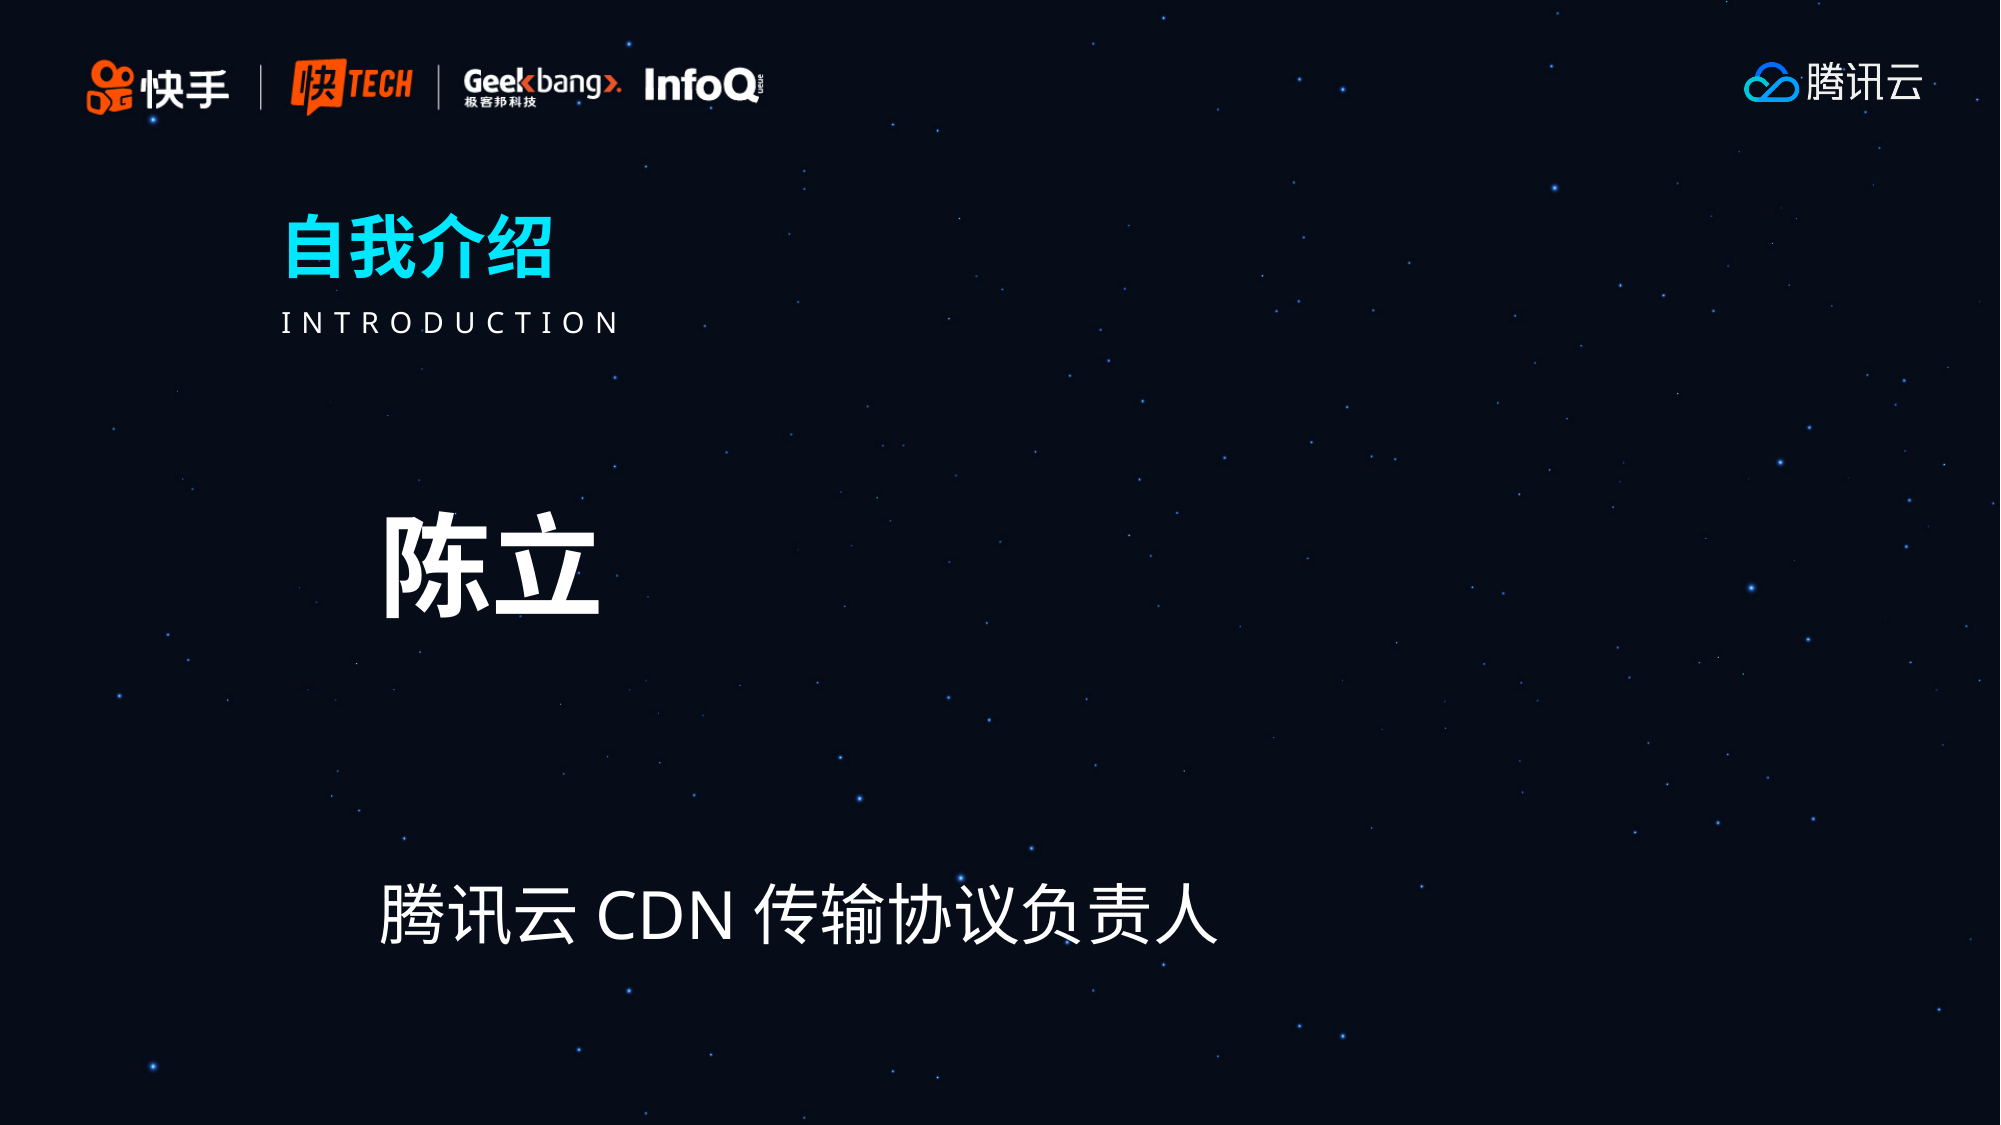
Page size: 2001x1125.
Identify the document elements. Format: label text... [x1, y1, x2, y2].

picture [0, 0, 2000, 1125]
text_box 陈立 腾讯云CDN传输协议负责人 [371, 420, 1228, 961]
